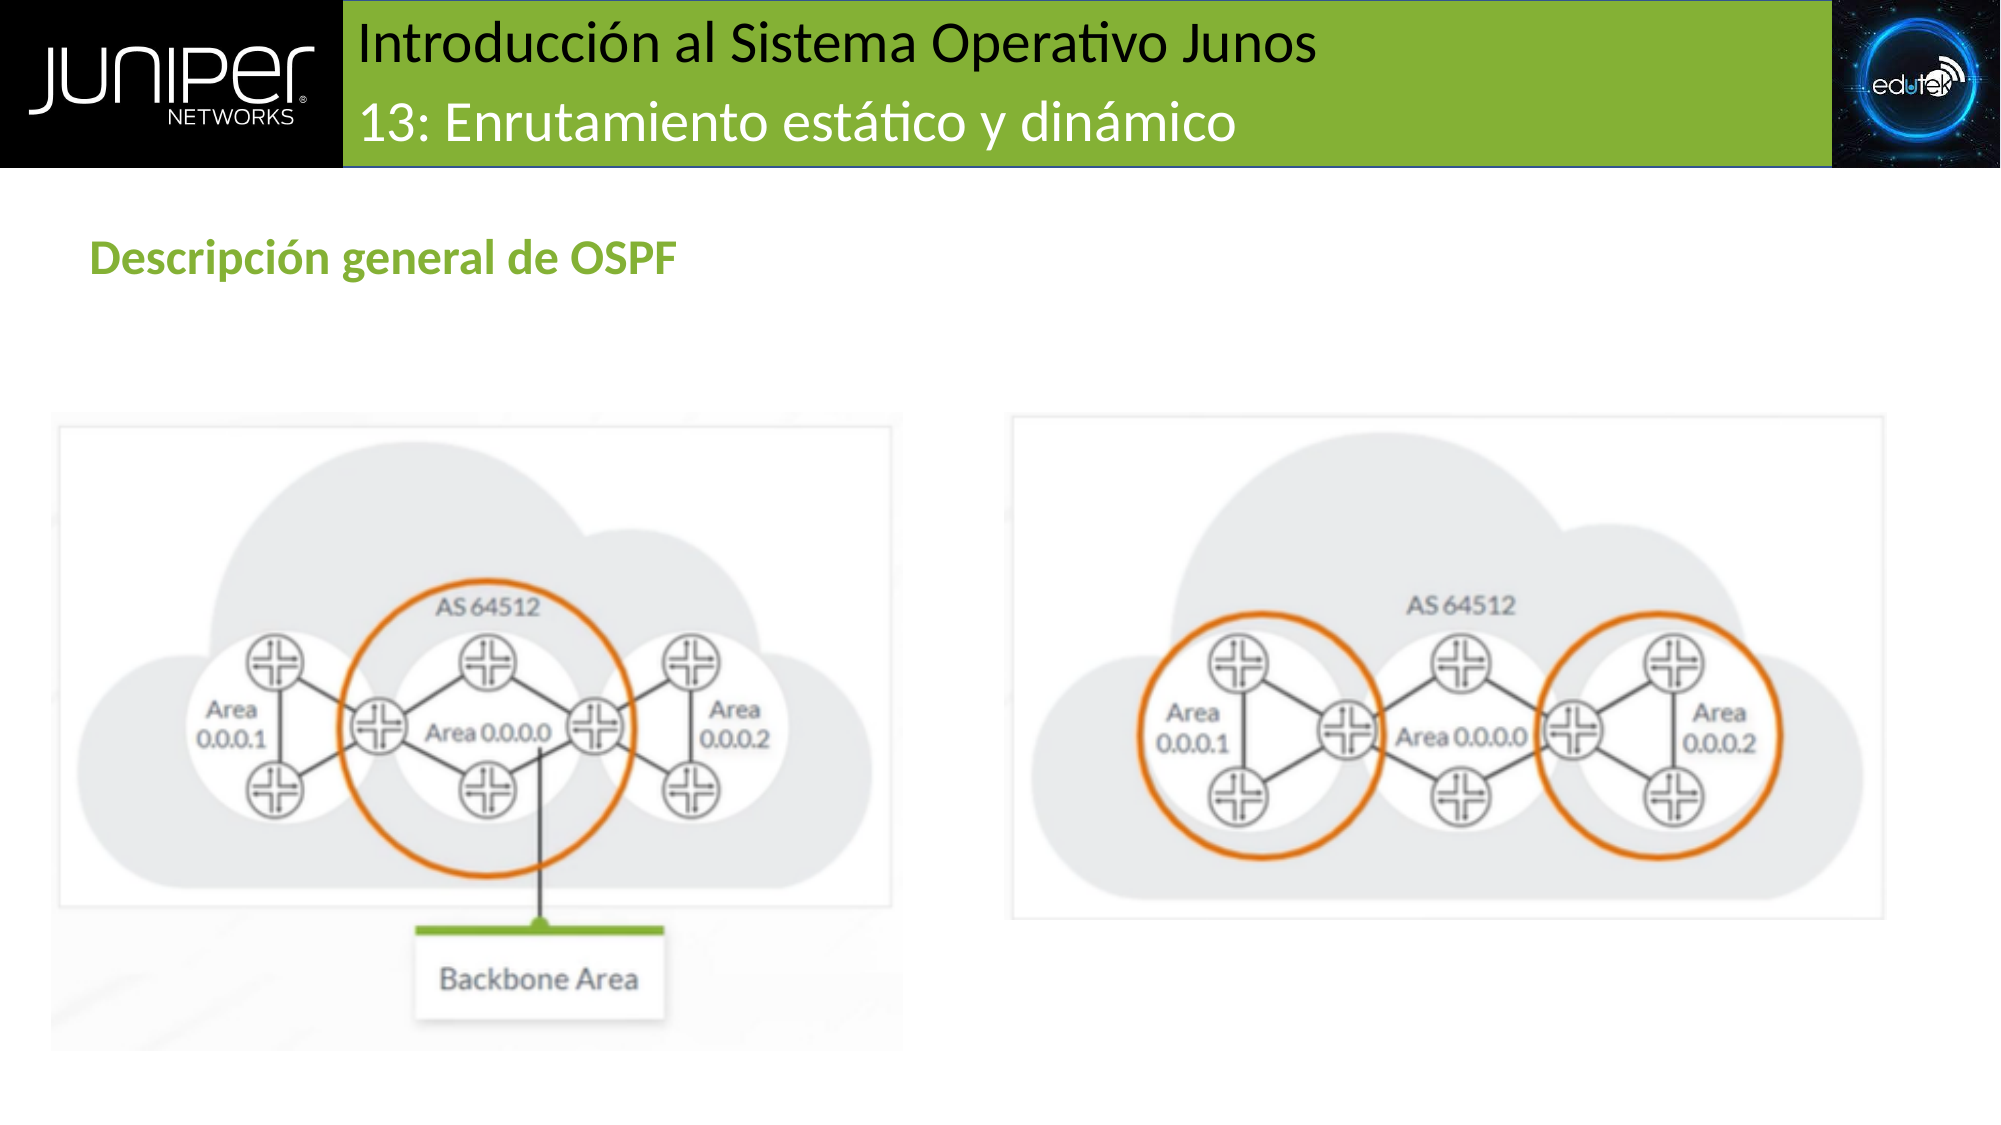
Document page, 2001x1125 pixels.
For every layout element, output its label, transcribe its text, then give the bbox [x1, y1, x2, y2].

picture [0, 0, 343, 168]
picture [1832, 84, 2000, 168]
list 13: Enrutamiento estático y dinámico [342, 83, 1606, 168]
picture [1004, 412, 1887, 920]
title Introducción al Sistema Operativo Junos [342, 3, 2000, 84]
picture [51, 412, 903, 1051]
list Descripción general de OSPF [74, 223, 1949, 938]
